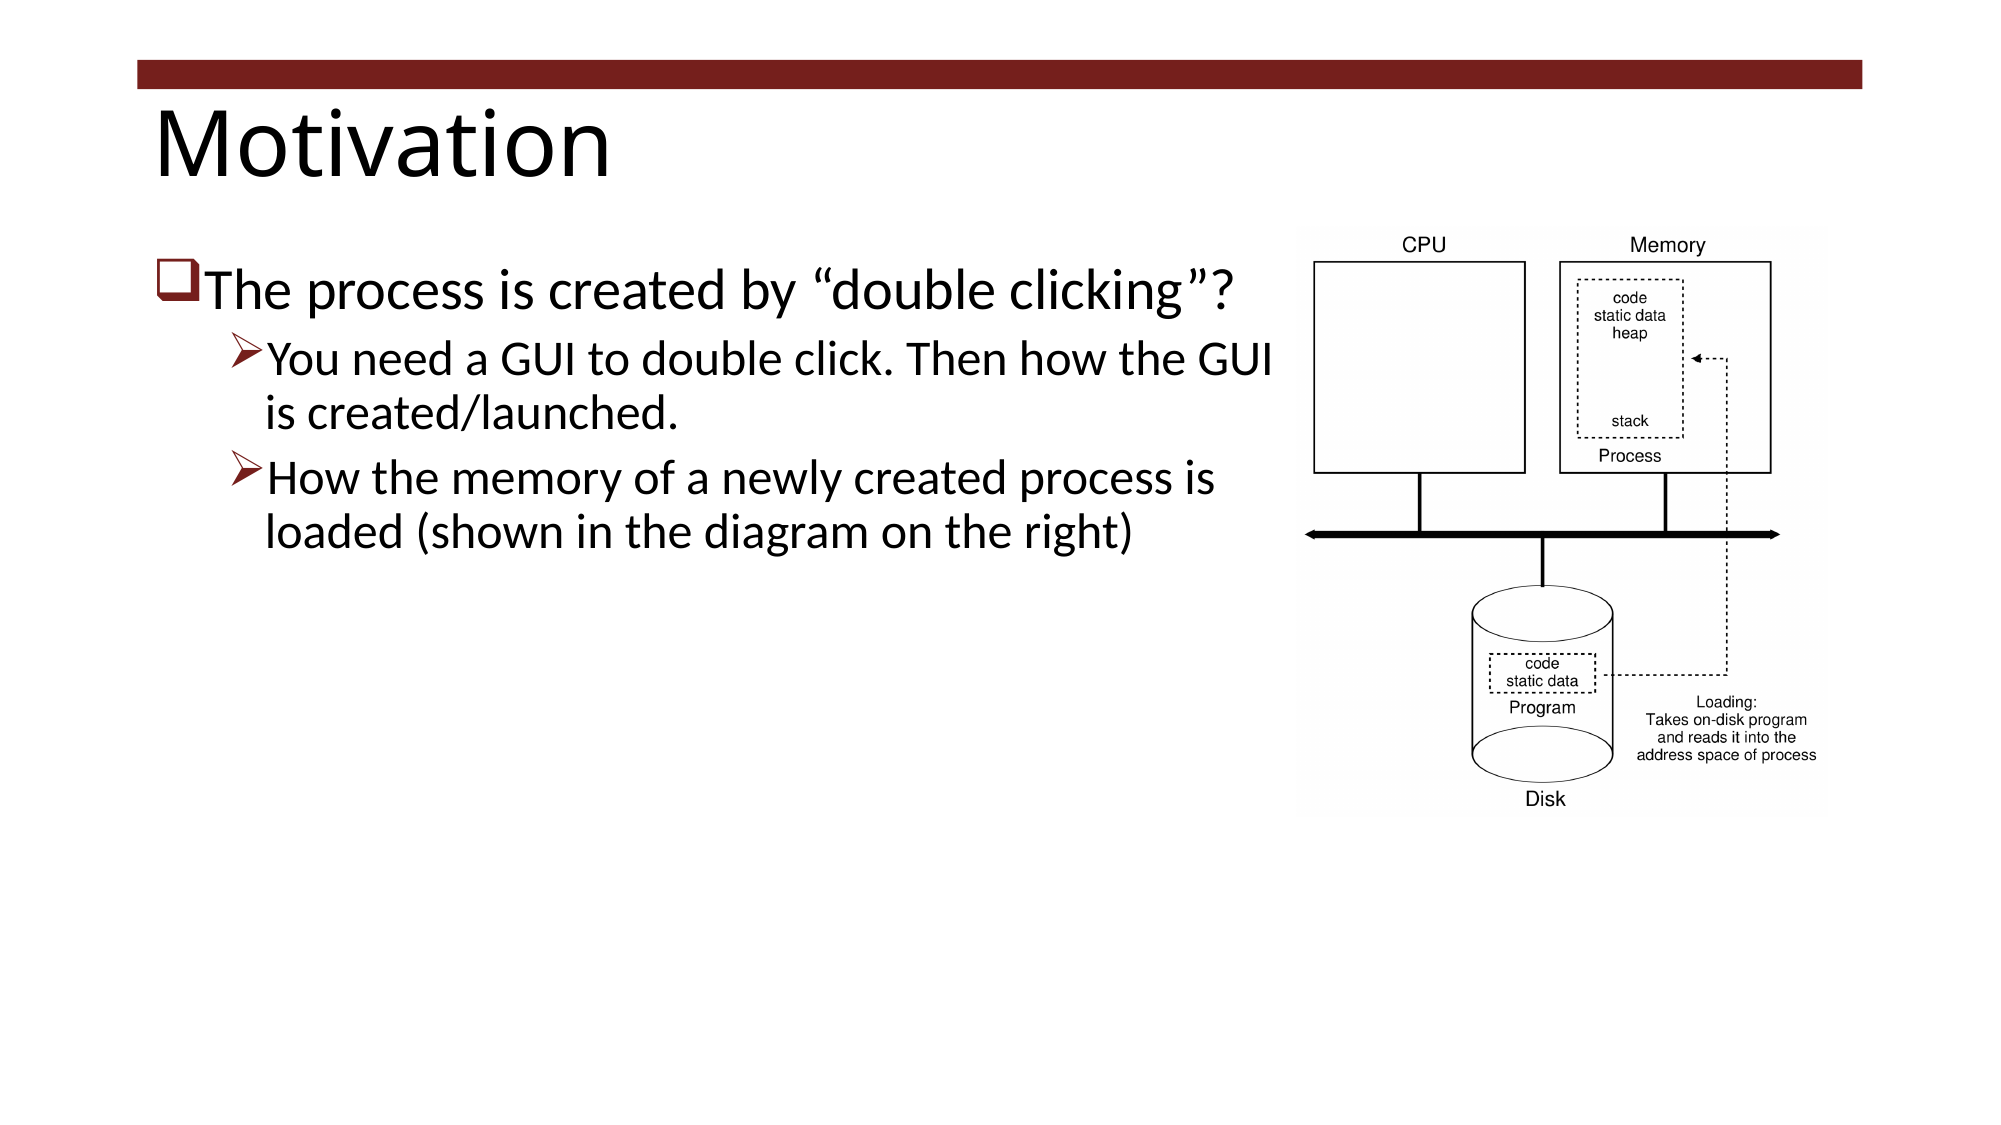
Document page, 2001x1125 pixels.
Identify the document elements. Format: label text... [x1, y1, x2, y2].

picture [1295, 226, 1828, 817]
list The process is created by “double clicking”? You need a GUI to double click. Then how the GUI is created/launched. How the memory of a newly created process is loaded (shown in the diagram on the right) [137, 251, 1307, 1103]
title Motivation [137, 59, 1863, 233]
